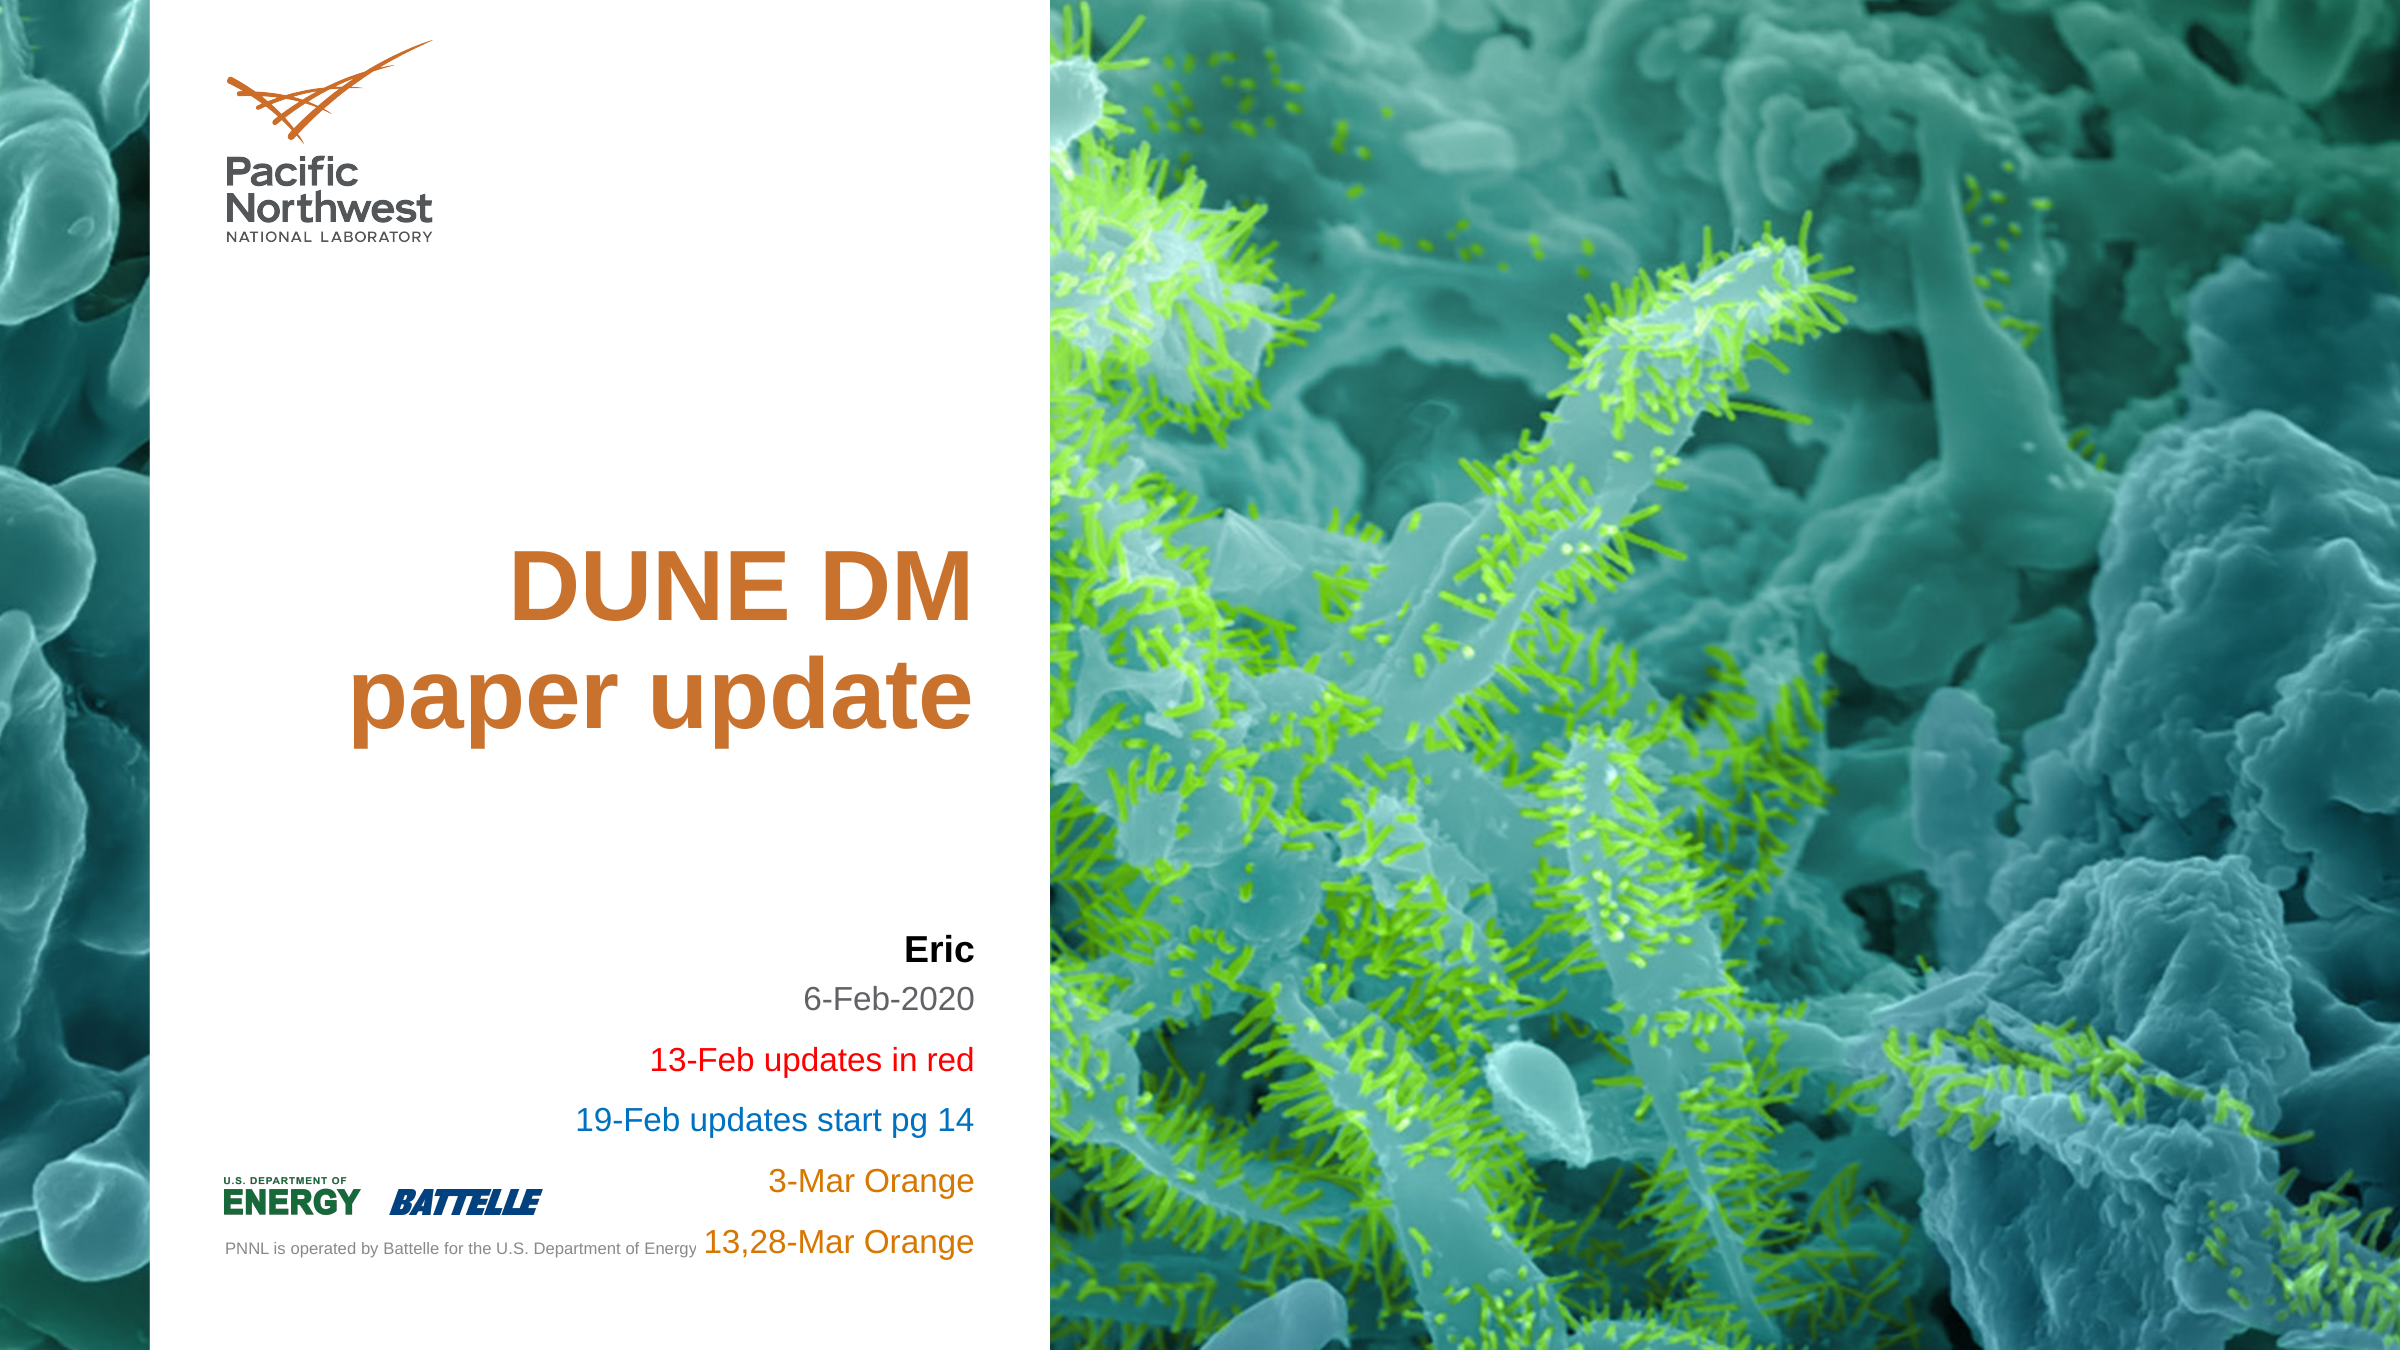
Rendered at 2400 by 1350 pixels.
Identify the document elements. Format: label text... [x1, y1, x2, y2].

picture [0, 0, 149, 1350]
picture [225, 38, 435, 244]
list 6-Feb-2020 13-Feb updates in red 19-Feb updates start pg 14 3-Mar Orange 13,28-Mar Orange [225, 981, 975, 1252]
picture [1050, 0, 2400, 1350]
title DUNE DM paper update [225, 449, 975, 750]
list Eric [224, 930, 975, 975]
